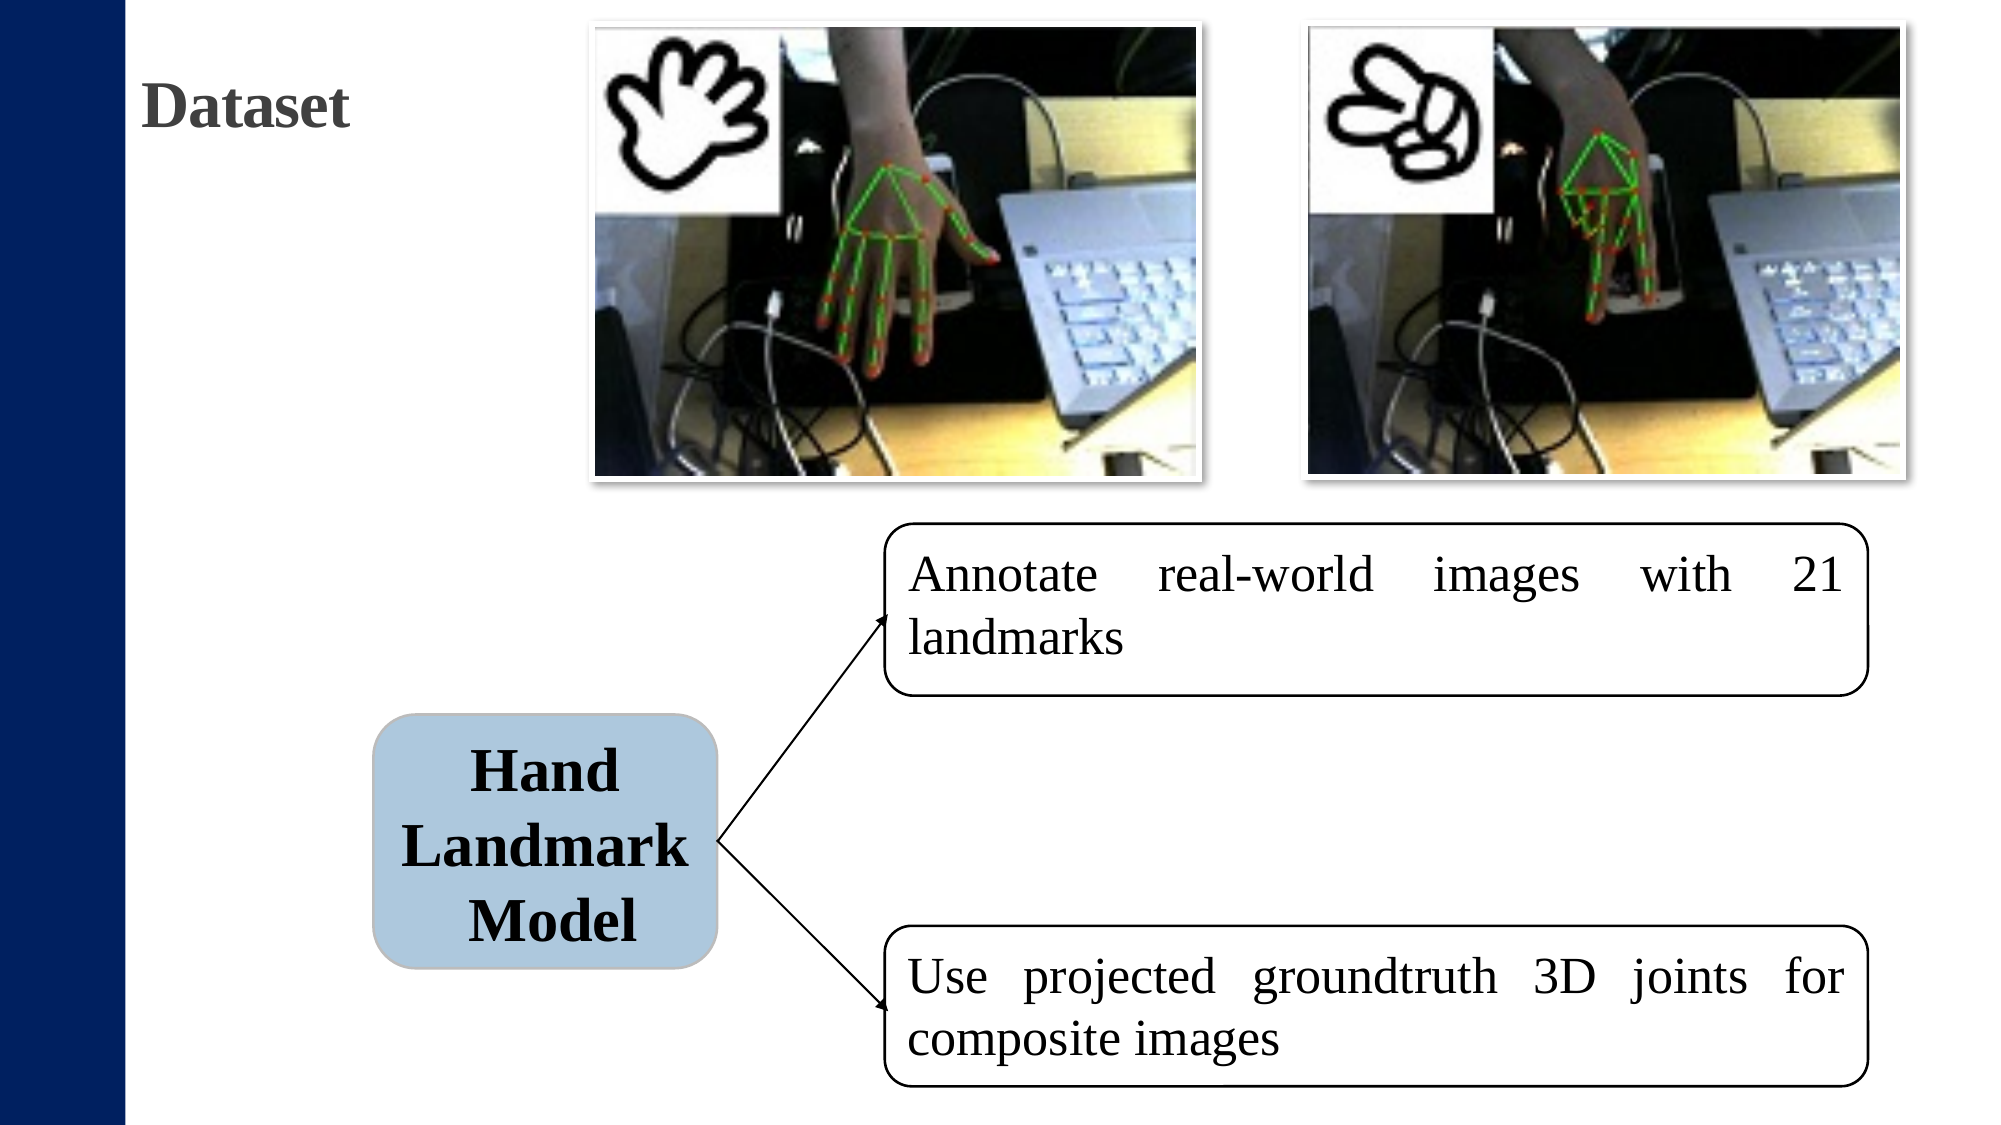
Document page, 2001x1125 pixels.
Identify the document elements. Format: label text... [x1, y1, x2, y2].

picture [1307, 25, 1901, 474]
title Dataset [126, 29, 587, 186]
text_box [716, 839, 889, 1012]
picture [594, 26, 1196, 477]
text_box Hand Landmark Model [372, 713, 713, 970]
text_box Use projected groundtruth 3D joints for composite images [883, 924, 1870, 1088]
text_box Annotate real-world images with 21 landmarks [883, 522, 1870, 697]
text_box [716, 613, 889, 838]
